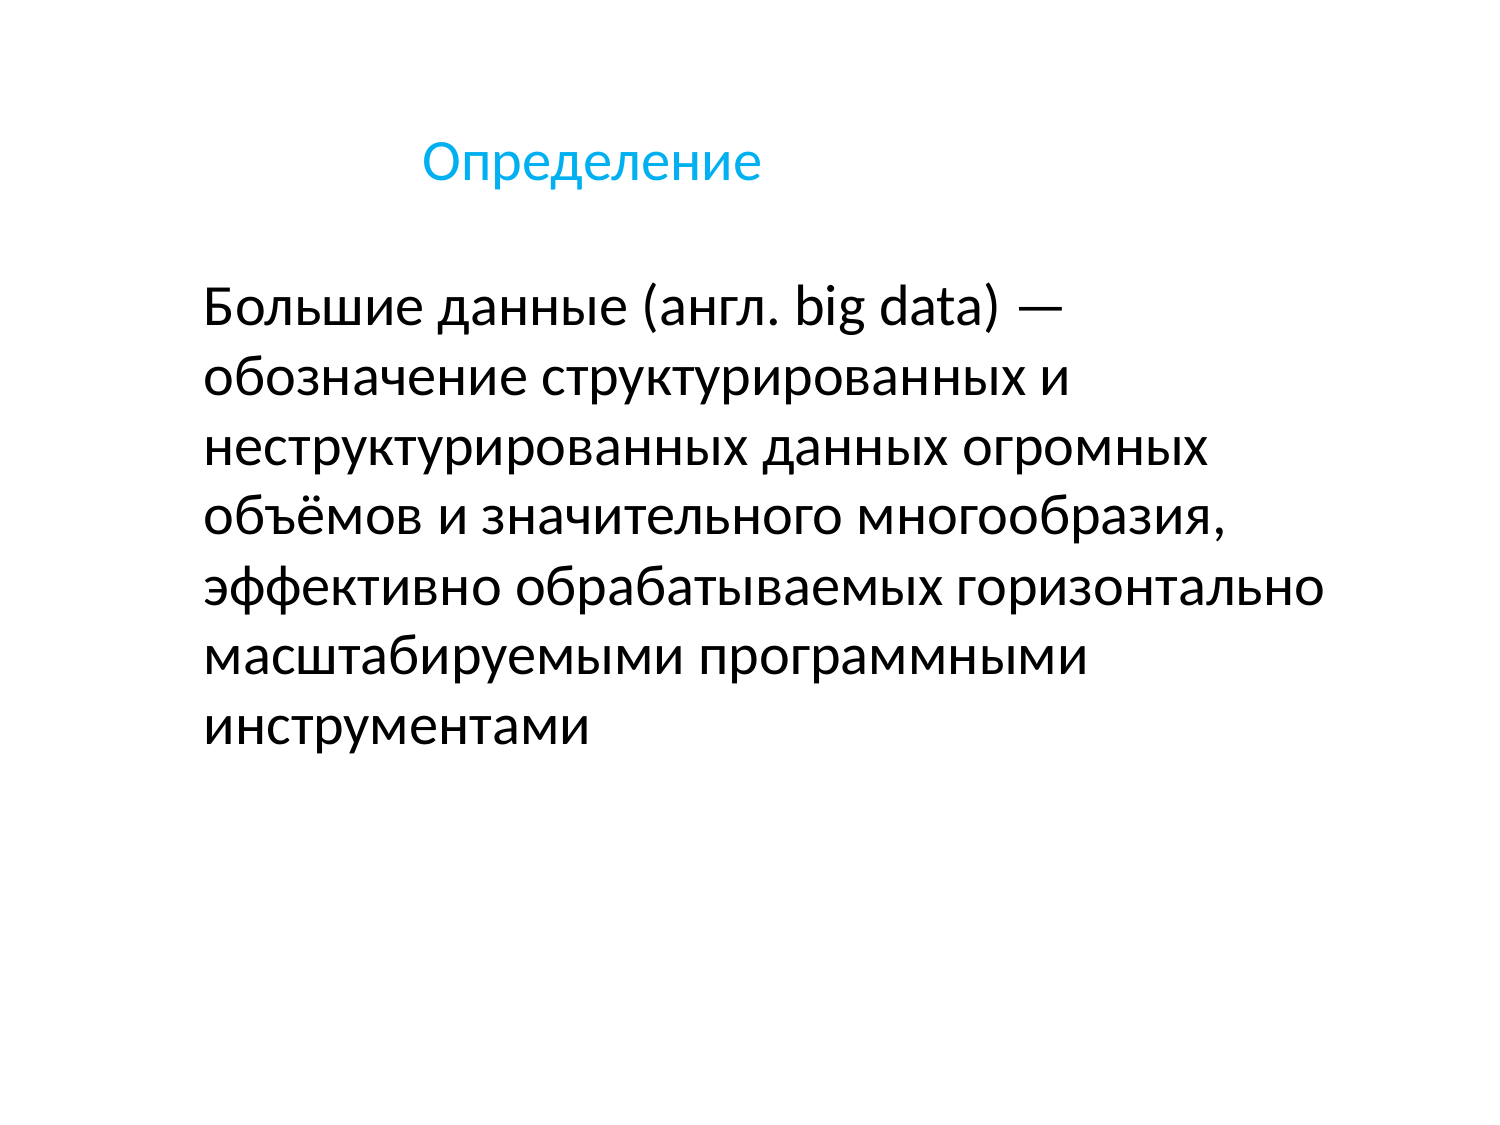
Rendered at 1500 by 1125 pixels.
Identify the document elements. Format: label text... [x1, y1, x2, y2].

title Определение [188, 113, 997, 200]
list Большие данные (англ. big data) — обозначение структурированных и неструктурированных данных огромных объёмов и значительного многообразия, эффективно обрабатываемых горизонтально масштабируемыми программными инструментами [188, 259, 1405, 888]
